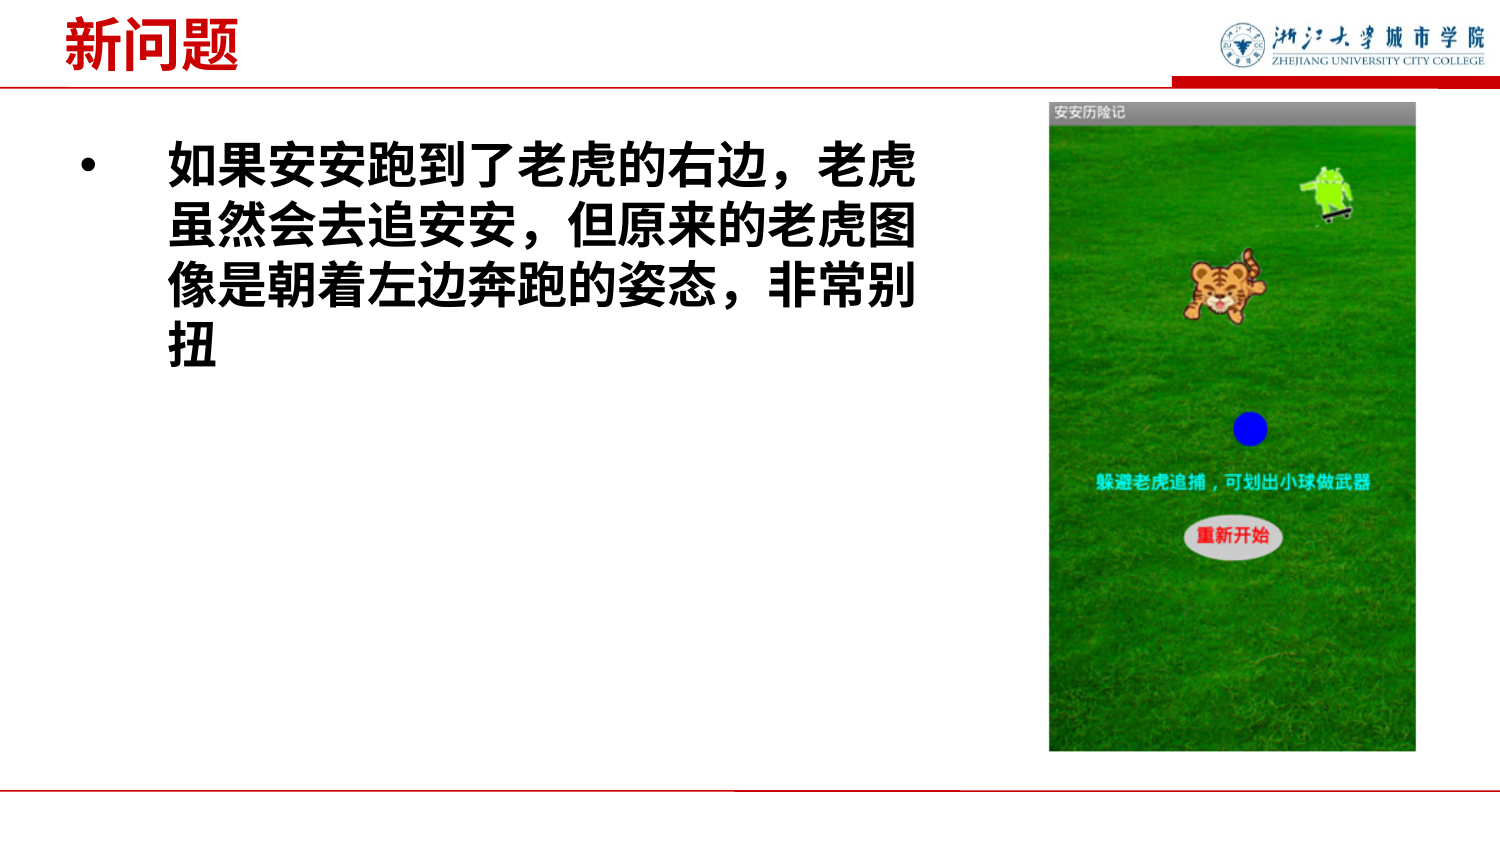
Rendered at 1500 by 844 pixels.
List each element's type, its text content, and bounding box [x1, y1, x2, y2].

picture [1210, 5, 1497, 73]
title 新问题 [49, 7, 1400, 80]
picture [1045, 102, 1419, 753]
text_box 如果安安跑到了老虎的右边，老虎虽然会去追安安，但原来的老虎图像是朝着左边奔跑的姿态，非常别扭 [64, 126, 975, 411]
